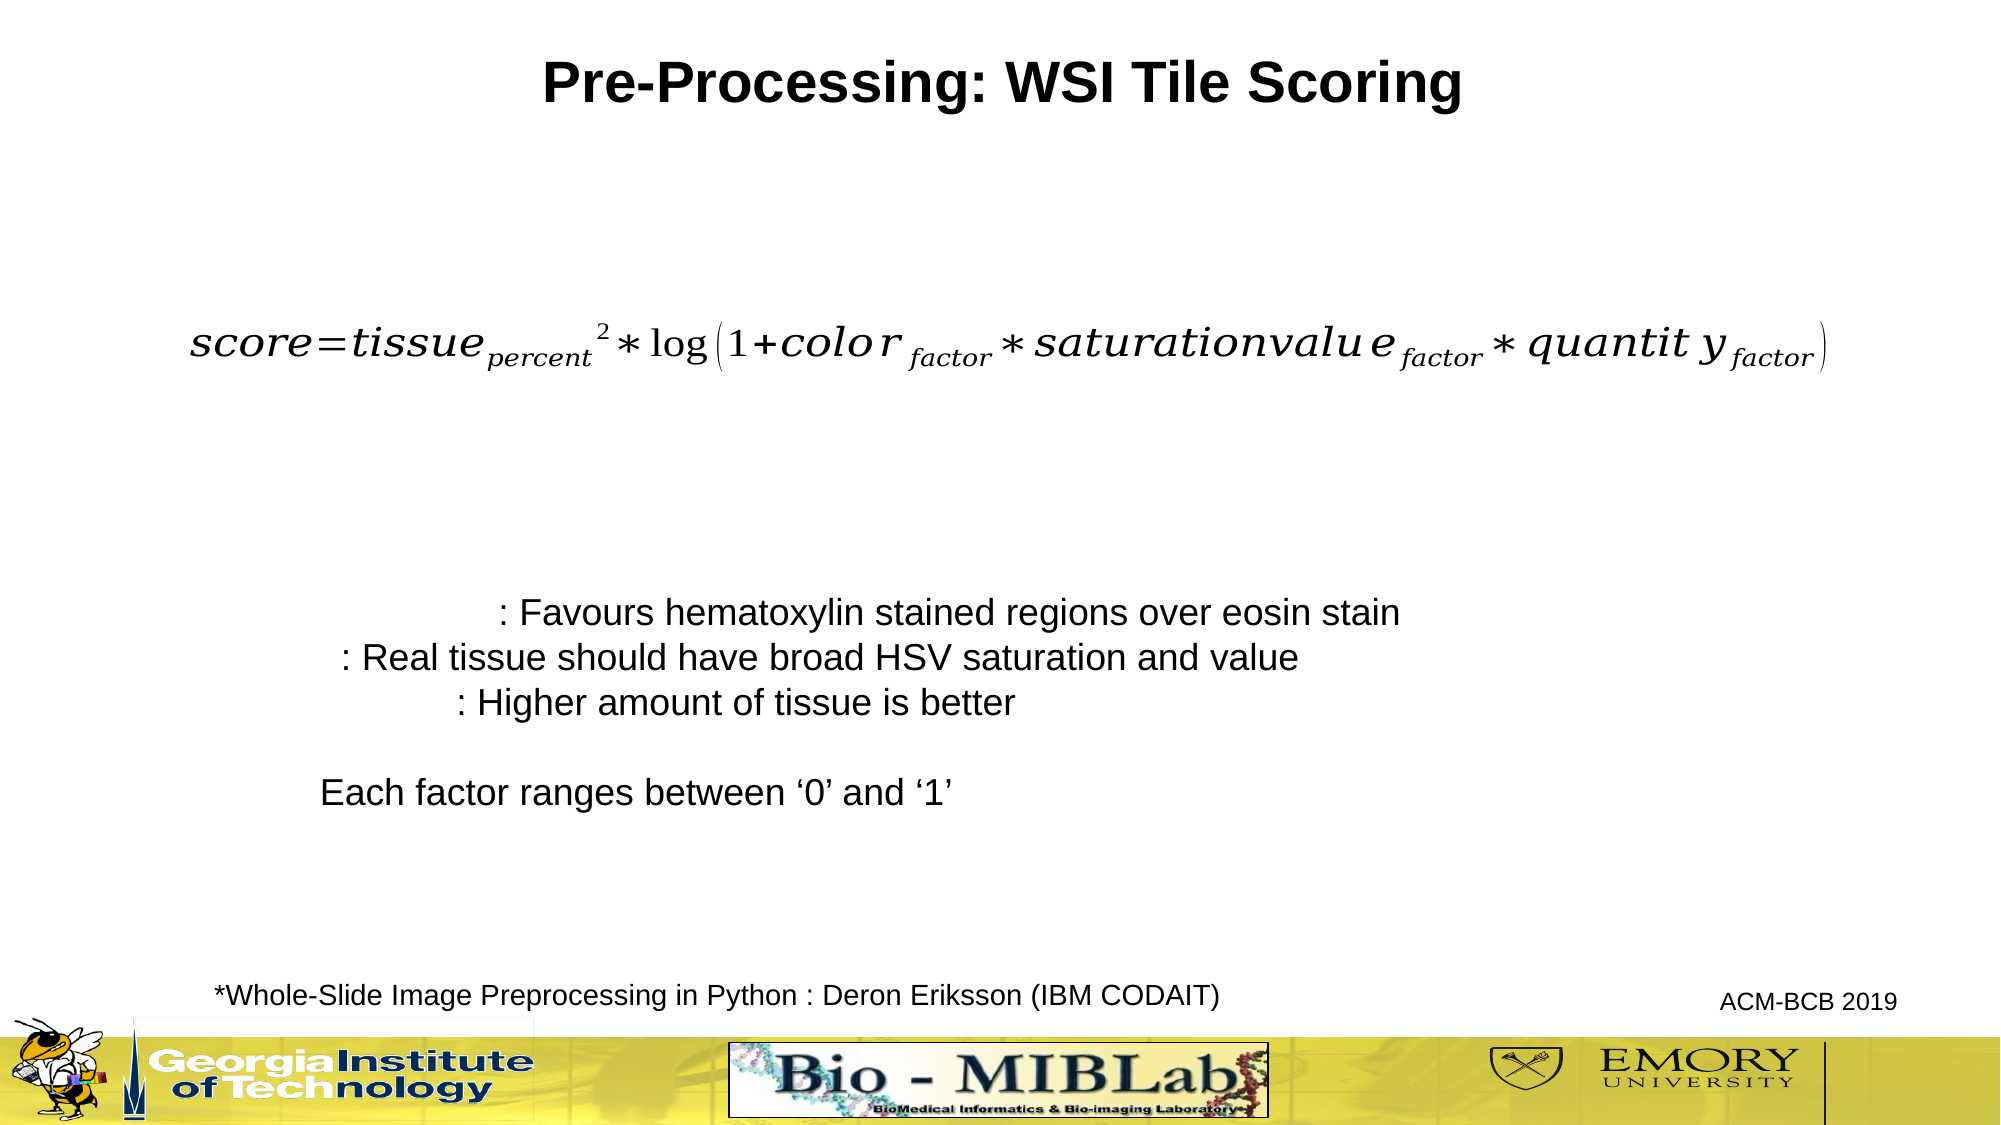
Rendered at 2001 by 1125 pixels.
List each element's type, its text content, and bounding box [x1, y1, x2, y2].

picture [730, 1043, 1267, 1117]
title Pre-Processing: WSI Tile Scoring [50, 20, 1958, 138]
text_box Various metrics have been proposed/used in stain normalization studies [113, 1037, 2000, 1125]
text_box *Whole-Slide Image Preprocessing in Python : Deron Eriksson (IBM CODAIT) [199, 968, 1237, 1019]
picture [123, 1017, 534, 1121]
picture [0, 1012, 113, 1125]
